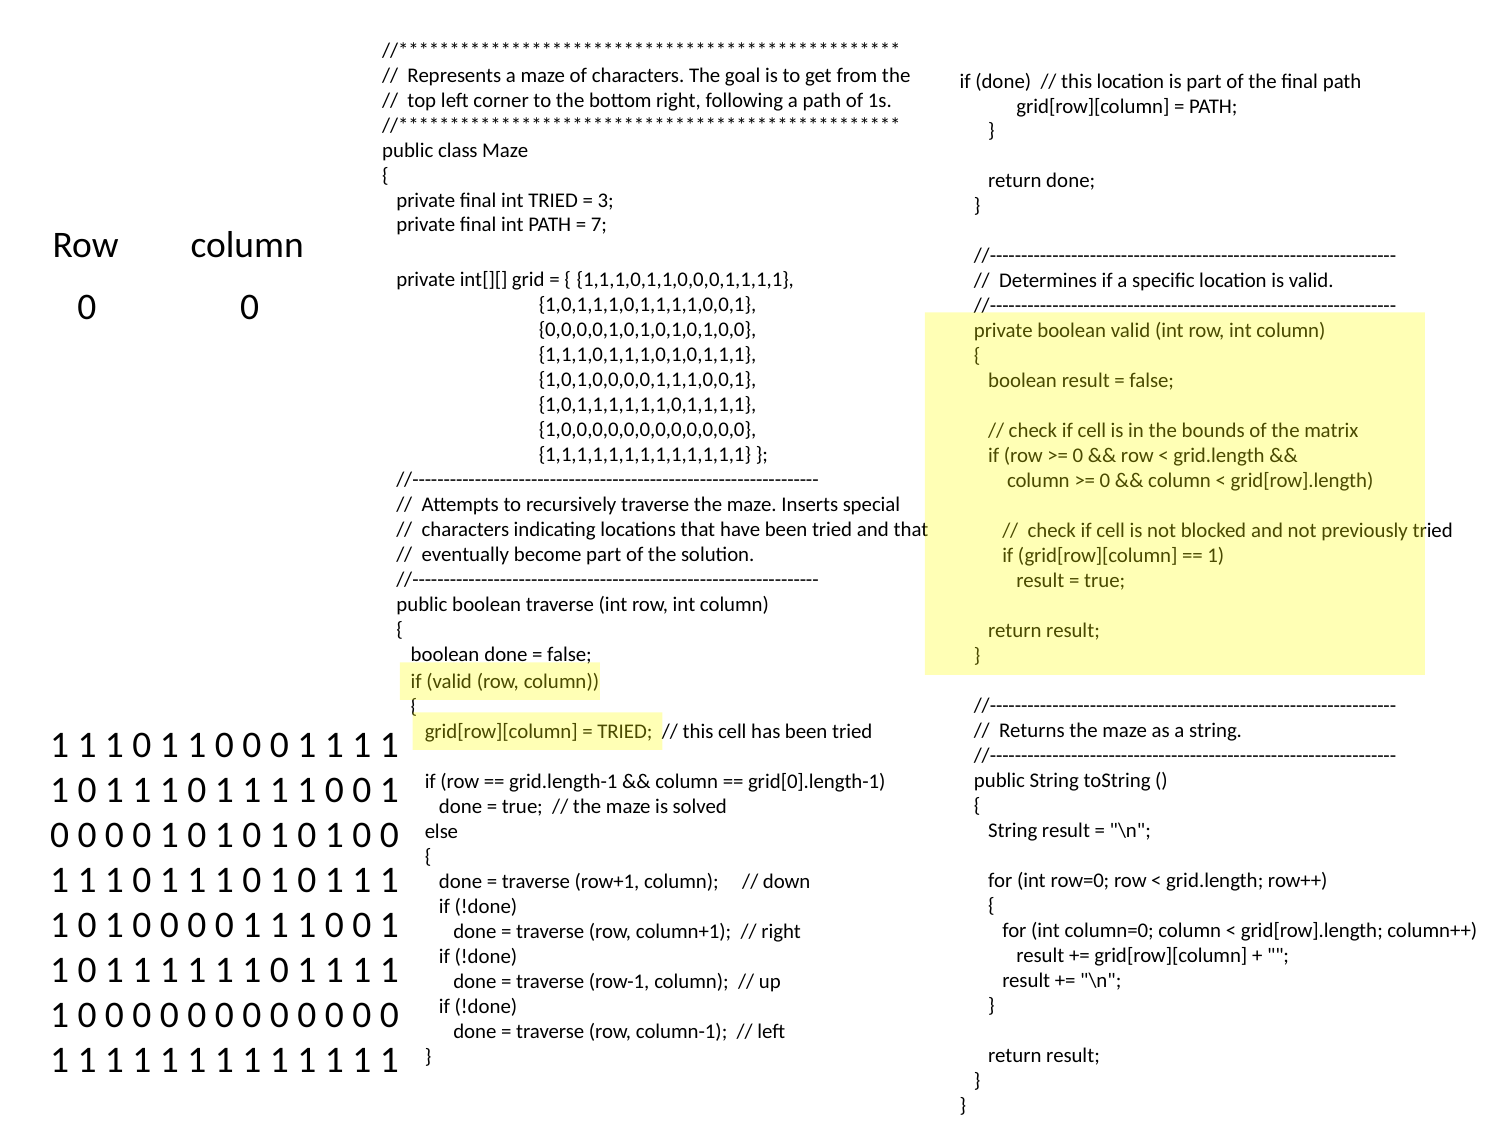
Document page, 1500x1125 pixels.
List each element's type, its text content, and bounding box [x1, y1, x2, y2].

text_box //************************************************* // Represents a maze of characters. The goal is to get from the // top left corner to the bottom right, following a path of 1s. //************************************************* public class Maze { private final int TRIED = 3; private final int PATH = 7; private int[][] grid = { {1,1,1,0,1,1,0,0,0,1,1,1,1}, {1,0,1,1,1,0,1,1,1,1,0,0,1}, {0,0,0,0,1,0,1,0,1,0,1,0,0}, {1,1,1,0,1,1,1,0,1,0,1,1,1}, {1,0,1,0,0,0,0,1,1,1,0,0,1}, {1,0,1,1,1,1,1,1,0,1,1,1,1}, {1,0,0,0,0,0,0,0,0,0,0,0,0}, {1,1,1,1,1,1,1,1,1,1,1,1,1} }; //----------------------------------------------------------------- // Attempts to recursively traverse the maze. Inserts special // characters indicating locations that have been tried and that // eventually become part of the solution. //----------------------------------------------------------------- public boolean traverse (int row, int column) { boolean done = false; if (valid (row, column)) { grid[row][column] = TRIED; // this cell has been tried if (row == grid.length-1 && column == grid[0].length-1) done = true; // the maze is solved else { done = traverse (row+1, column); // down if (!done) done = traverse (row, column+1); // right if (!done) done = traverse (row-1, column); // up if (!done) done = traverse (row, column-1); // left } [367, 3, 944, 1075]
text_box [398, 660, 602, 702]
text_box 0 [225, 274, 275, 335]
text_box [923, 310, 1427, 677]
text_box 0 [62, 274, 112, 335]
text_box Row [37, 212, 134, 273]
text_box [410, 710, 665, 752]
text_box 1 1 1 0 1 1 0 0 0 1 1 1 1 1 0 1 1 1 0 1 1 1 1 0 0 1 0 0 0 0 1 0 1 0 1 0 1 0 0 1 1 1 0 1 1 1 0 1 0 1 1 1 1 0 1 0 0 0 0 1 1 1 0 0 1 1 0 1 1 1 1 1 1 0 1 1 1 1 1 0 0 0 0 0 0 0 0 0 0 0 0 1 1 1 1 1 1 1 1 1 1 1 1 1 [35, 712, 414, 1088]
text_box if (done) // this location is part of the final path grid[row][column] = PATH; } return done; } //----------------------------------------------------------------- // Determines if a specific location is valid. //----------------------------------------------------------------- private boolean valid (int row, int column) { boolean result = false; // check if cell is in the bounds of the matrix if (row >= 0 && row < grid.length && column >= 0 && column < grid[row].length) // check if cell is not blocked and not previously tried if (grid[row][column] == 1) result = true; return result; } //----------------------------------------------------------------- // Returns the maze as a string. //----------------------------------------------------------------- public String toString () { String result = "\n"; for (int row=0; row < grid.length; row++) { for (int column=0; column < grid[row].length; column++) result += grid[row][column] + ""; result += "\n"; } return result; } } [944, 59, 1493, 1124]
text_box column [175, 212, 319, 273]
